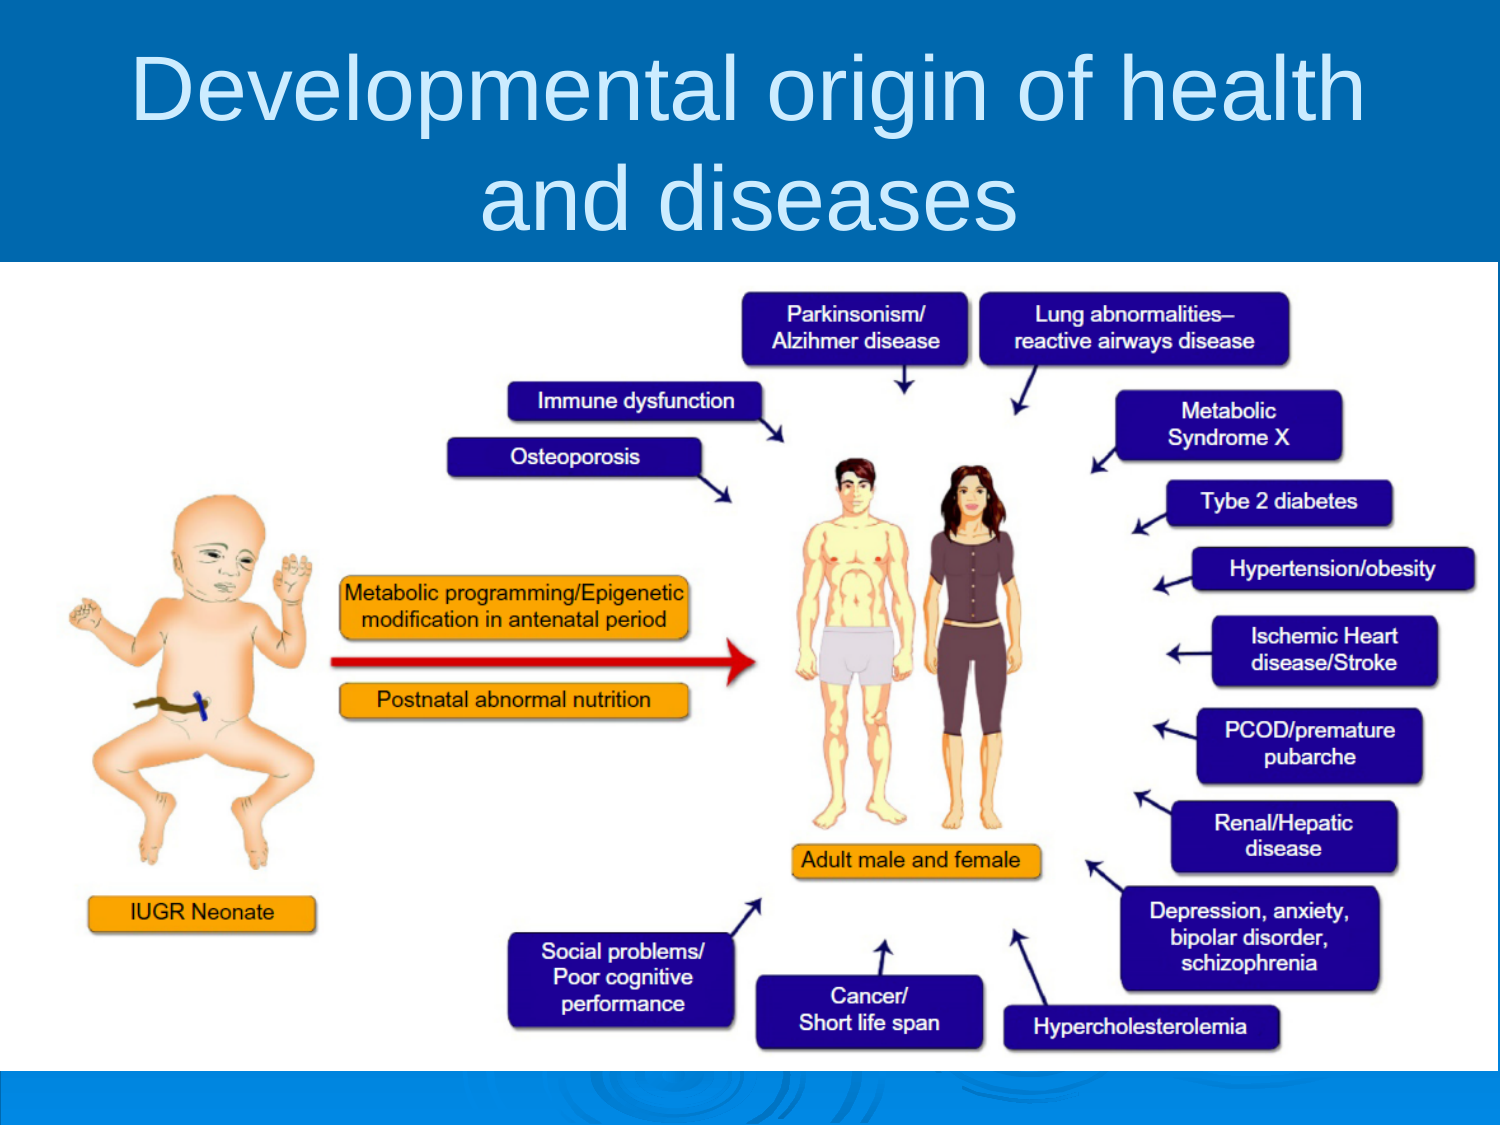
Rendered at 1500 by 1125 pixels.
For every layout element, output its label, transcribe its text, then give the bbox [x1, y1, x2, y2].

picture [0, 262, 1498, 1071]
title Developmental origin of health and diseases [74, 45, 1426, 233]
